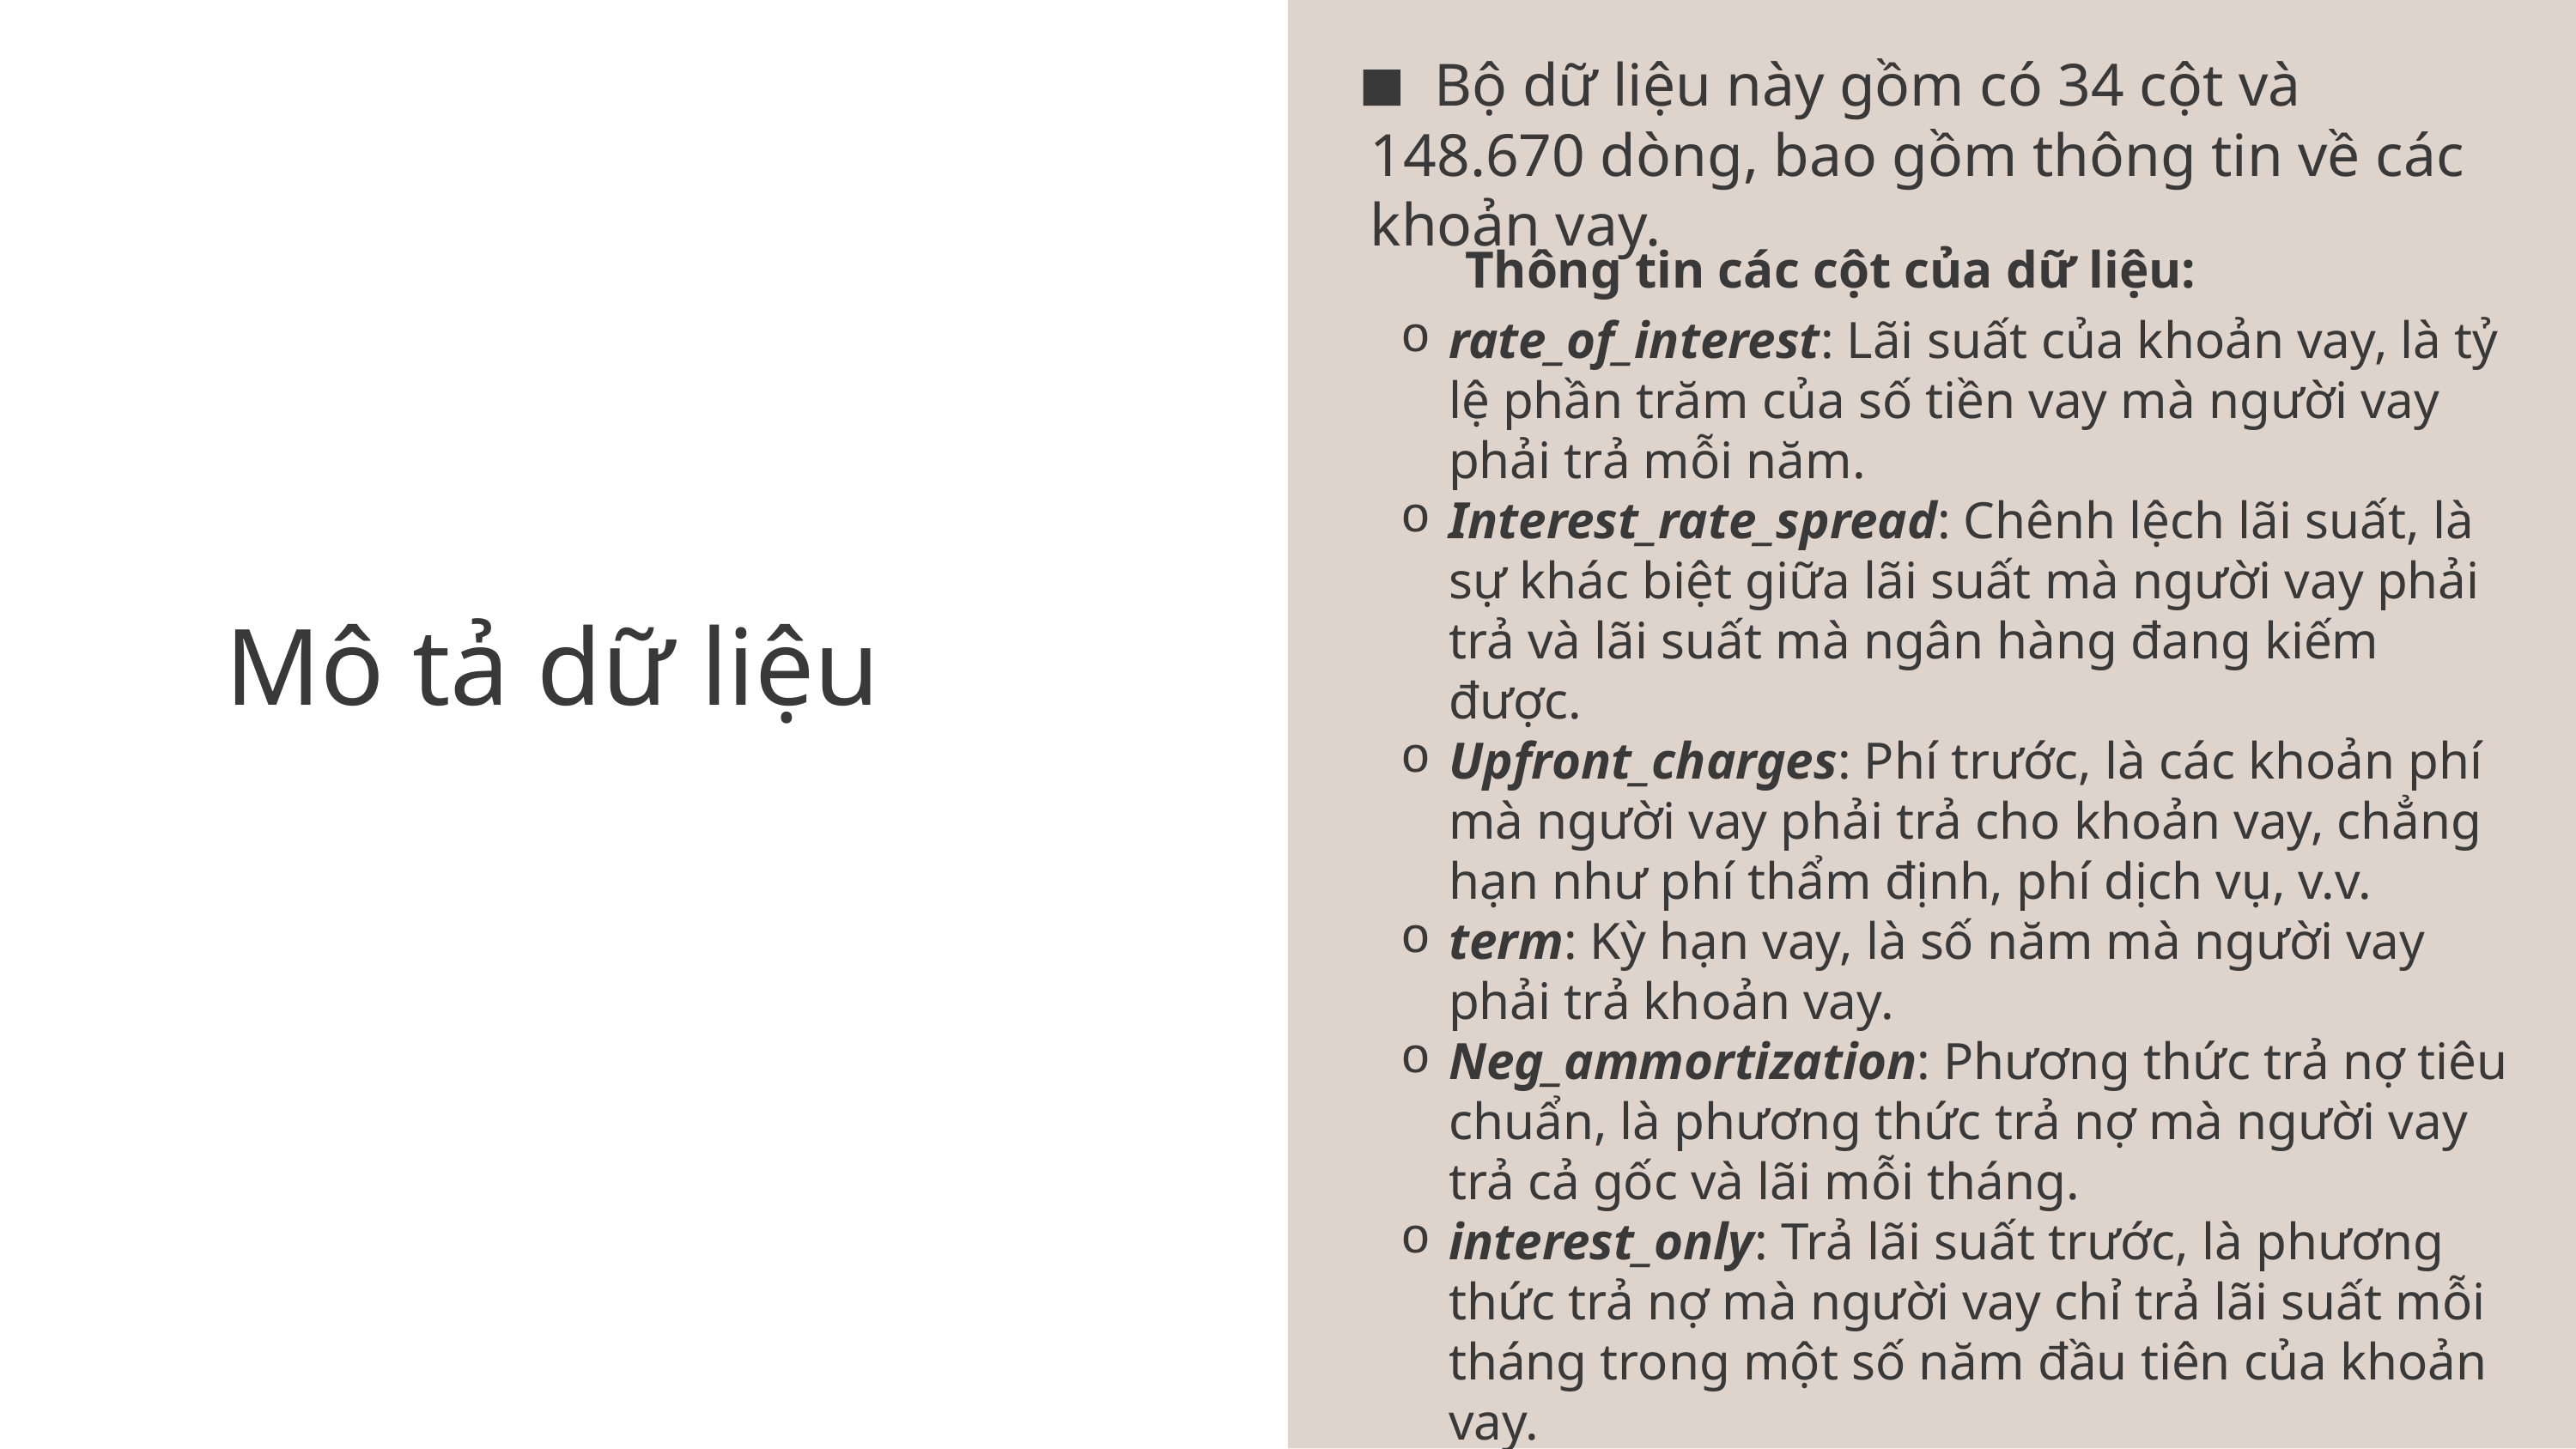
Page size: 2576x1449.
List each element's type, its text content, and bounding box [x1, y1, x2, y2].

text_box Bộ dữ liệu này gồm có 34 cột và 148.670 dòng, bao gồm thông tin về các khoản vay. [1370, 48, 2490, 258]
text_box Thông tin các cột của dữ liệu: rate_of_interest: Lãi suất của khoản vay, là tỷ lệ phần trăm của số tiền vay mà người vay phải trả mỗi năm. Interest_rate_spread: Chênh lệch lãi suất, là sự khác biệt giữa lãi suất mà người vay phải trả và lãi suất mà ngân hàng đang kiếm được. Upfront_charges: Phí trước, là các khoản phí mà người vay phải trả cho khoản vay, chẳng hạn như phí thẩm định, phí dịch vụ, v.v. term: Kỳ hạn vay, là số năm mà người vay phải trả khoản vay. Neg_ammortization: Phương thức trả nợ tiêu chuẩn, là phương thức trả nợ mà người vay trả cả gốc và lãi mỗi tháng. interest_only: Trả lãi suất trước, là phương thức trả nợ mà người vay chỉ trả lãi suất mỗi tháng trong một số năm đầu tiên của khoản vay. lump_sum_payment: Thanh toán một lần, là khoản tiền mà người vay trả cho khoản vay ngay lập tức. [1400, 237, 2521, 1449]
text_box Mô tả dữ liệu [225, 609, 1097, 726]
text_box [1363, 70, 1400, 106]
text_box [1287, 0, 2576, 1449]
